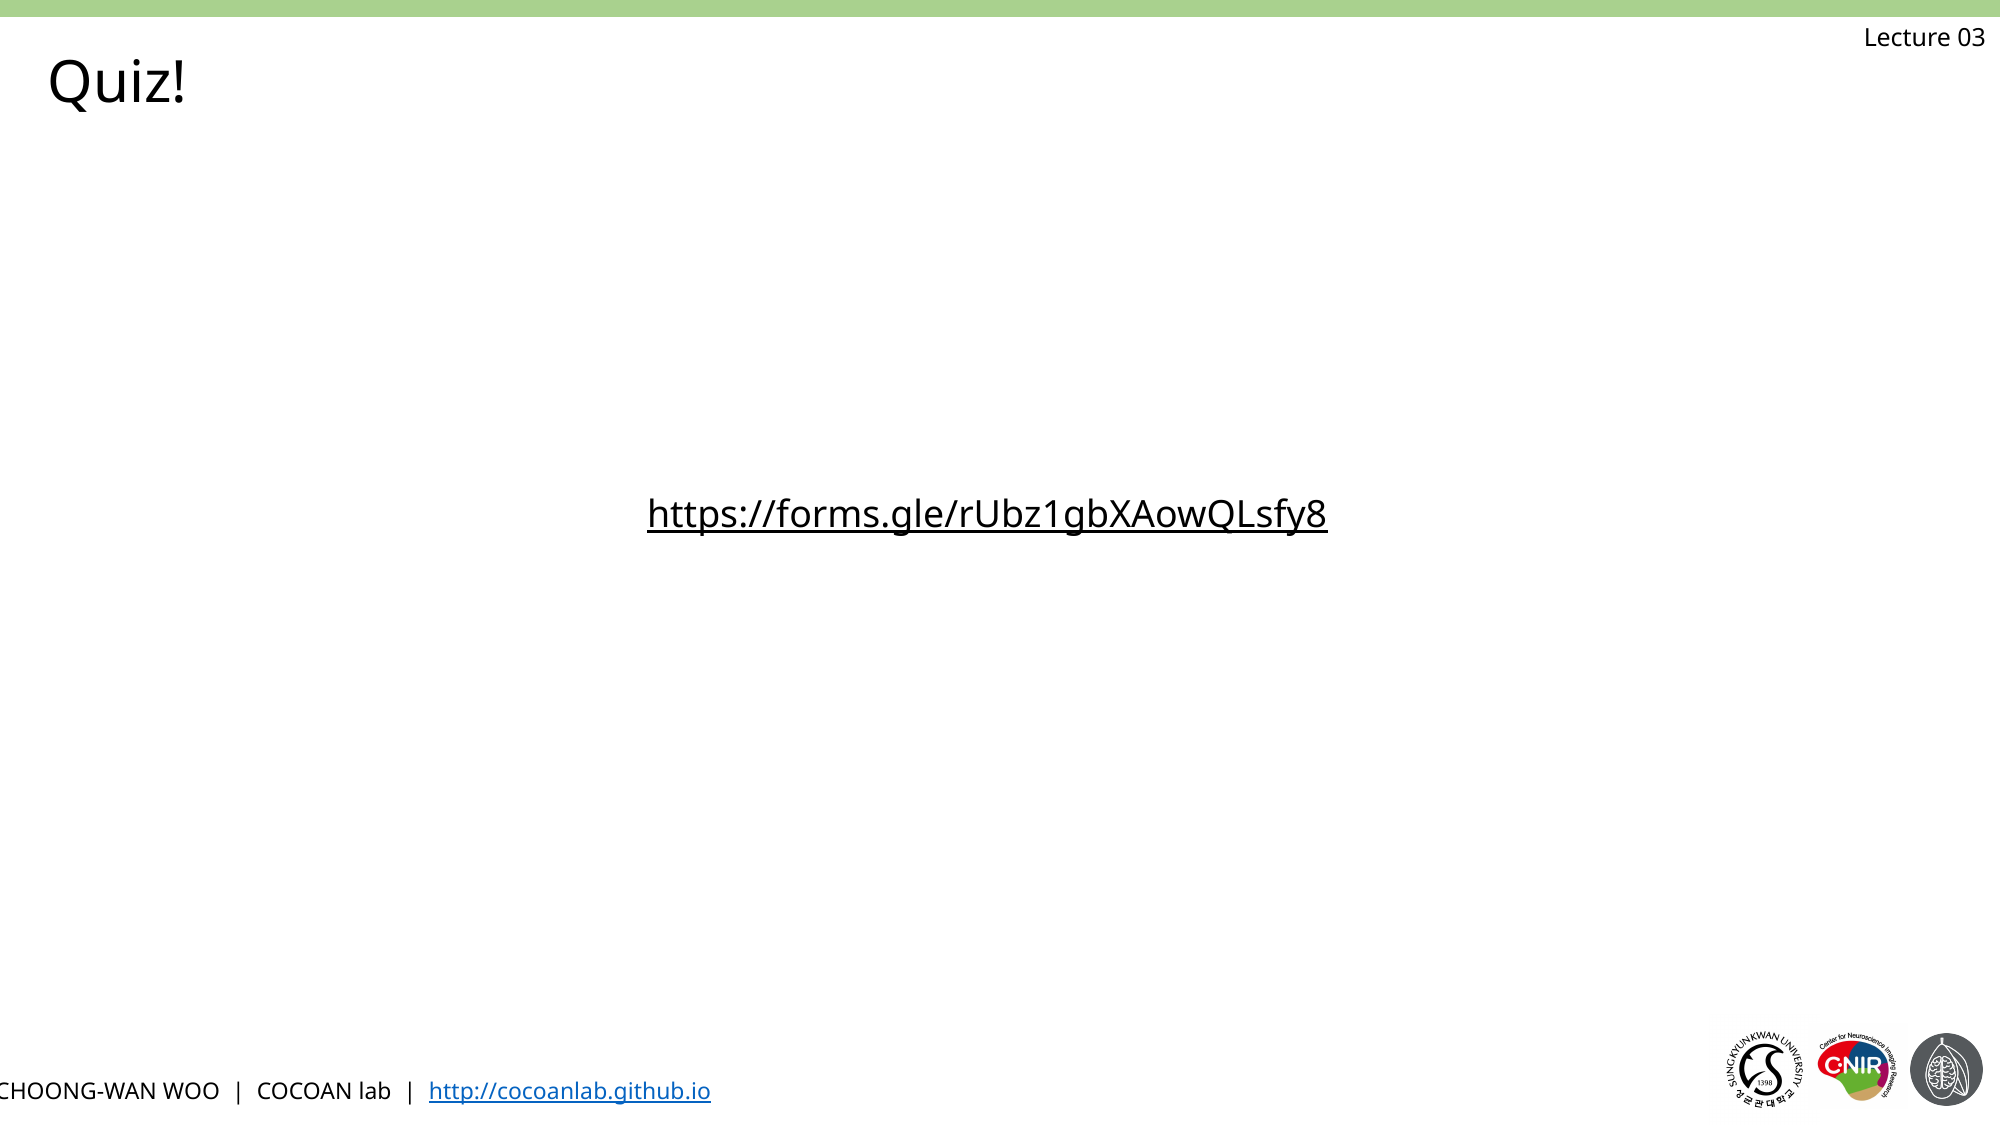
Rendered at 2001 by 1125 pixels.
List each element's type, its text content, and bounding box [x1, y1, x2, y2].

text_box [0, 0, 2000, 18]
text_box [1709, 1014, 1983, 1125]
text_box CHOONG-WAN WOO | COCOAN lab | http://cocoanlab.github.io [0, 1069, 727, 1116]
text_box Lecture 03 [1623, 13, 2000, 59]
text_box https://forms.gle/rUbz1gbXAowQLsfy8 [632, 482, 1353, 549]
text_box Quiz! [32, 36, 203, 122]
